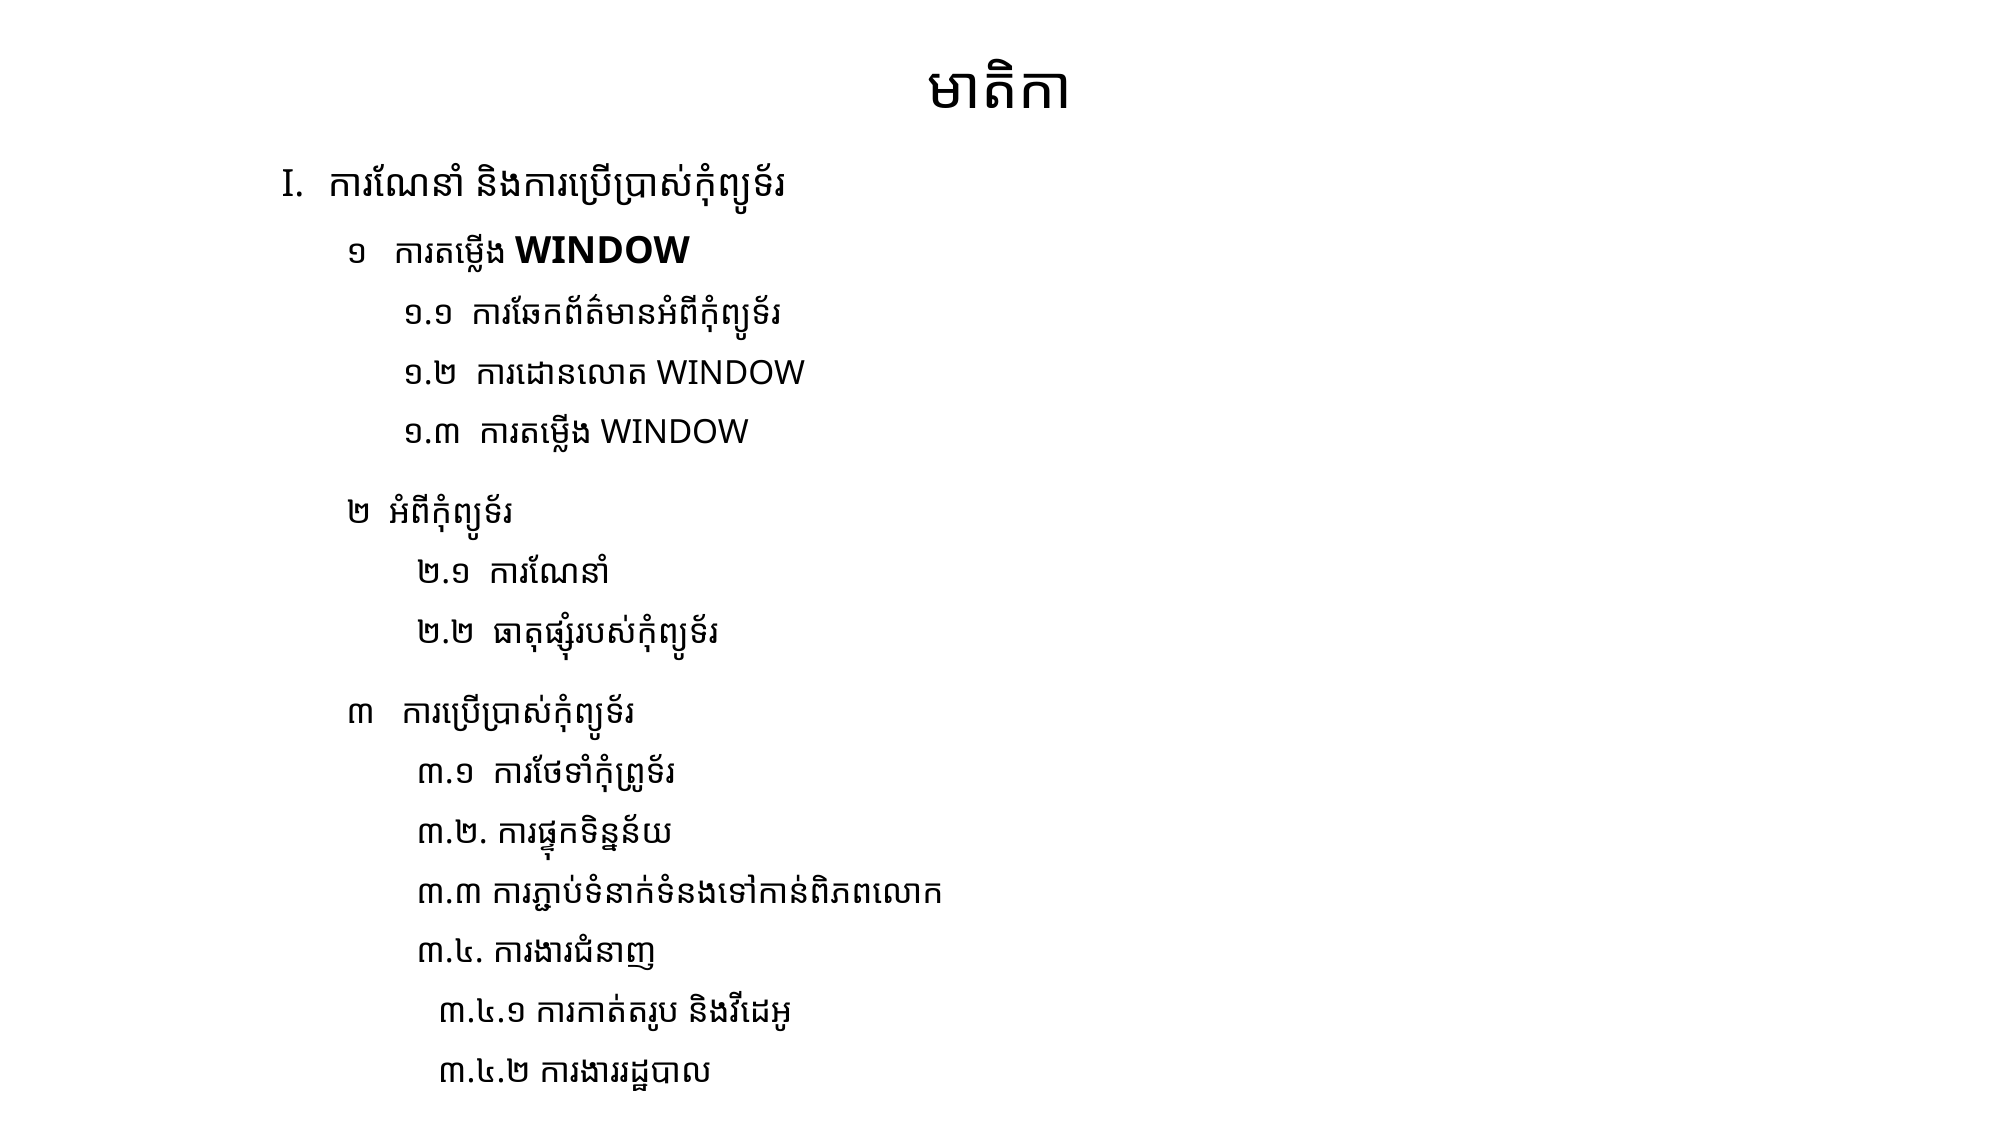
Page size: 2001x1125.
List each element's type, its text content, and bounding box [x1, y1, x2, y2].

text_box មាតិកា [512, 42, 1488, 128]
text_box ការណែនាំ និងការប្រើប្រាស់កុំព្យូទ័រ ១ ការតម្លើង WINDOW ១.១ ការឆែកព័ត៌មានអំពីកុំព្យូទ័រ ១.២ ការដោនលោត​ WINDOW ១.៣ ការតម្លើង​ WINDOW ២ អំពីកុំព្យូទ័រ ២.១ ការណែនាំ ២.២ ធាតុផ្សុំរបស់កុំព្យូទ័រ ៣ ការប្រើប្រាស់កុំព្យូទ័រ ៣.១ ការថែទាំកុំព្រូទ័រ ៣.២. ការផ្ទុកទិន្នន័យ ​​​​​ ៣.៣ ការភ្ជាប់ទំនាក់ទំនងទៅកាន់ពិភពលោក ៣.៤. ការងារជំនាញ ៣.៤.១ ការកាត់តរូប និងវីដេអូ ៣.៤.២ ការងាររដ្ឋបាល [256, 128, 1254, 1125]
